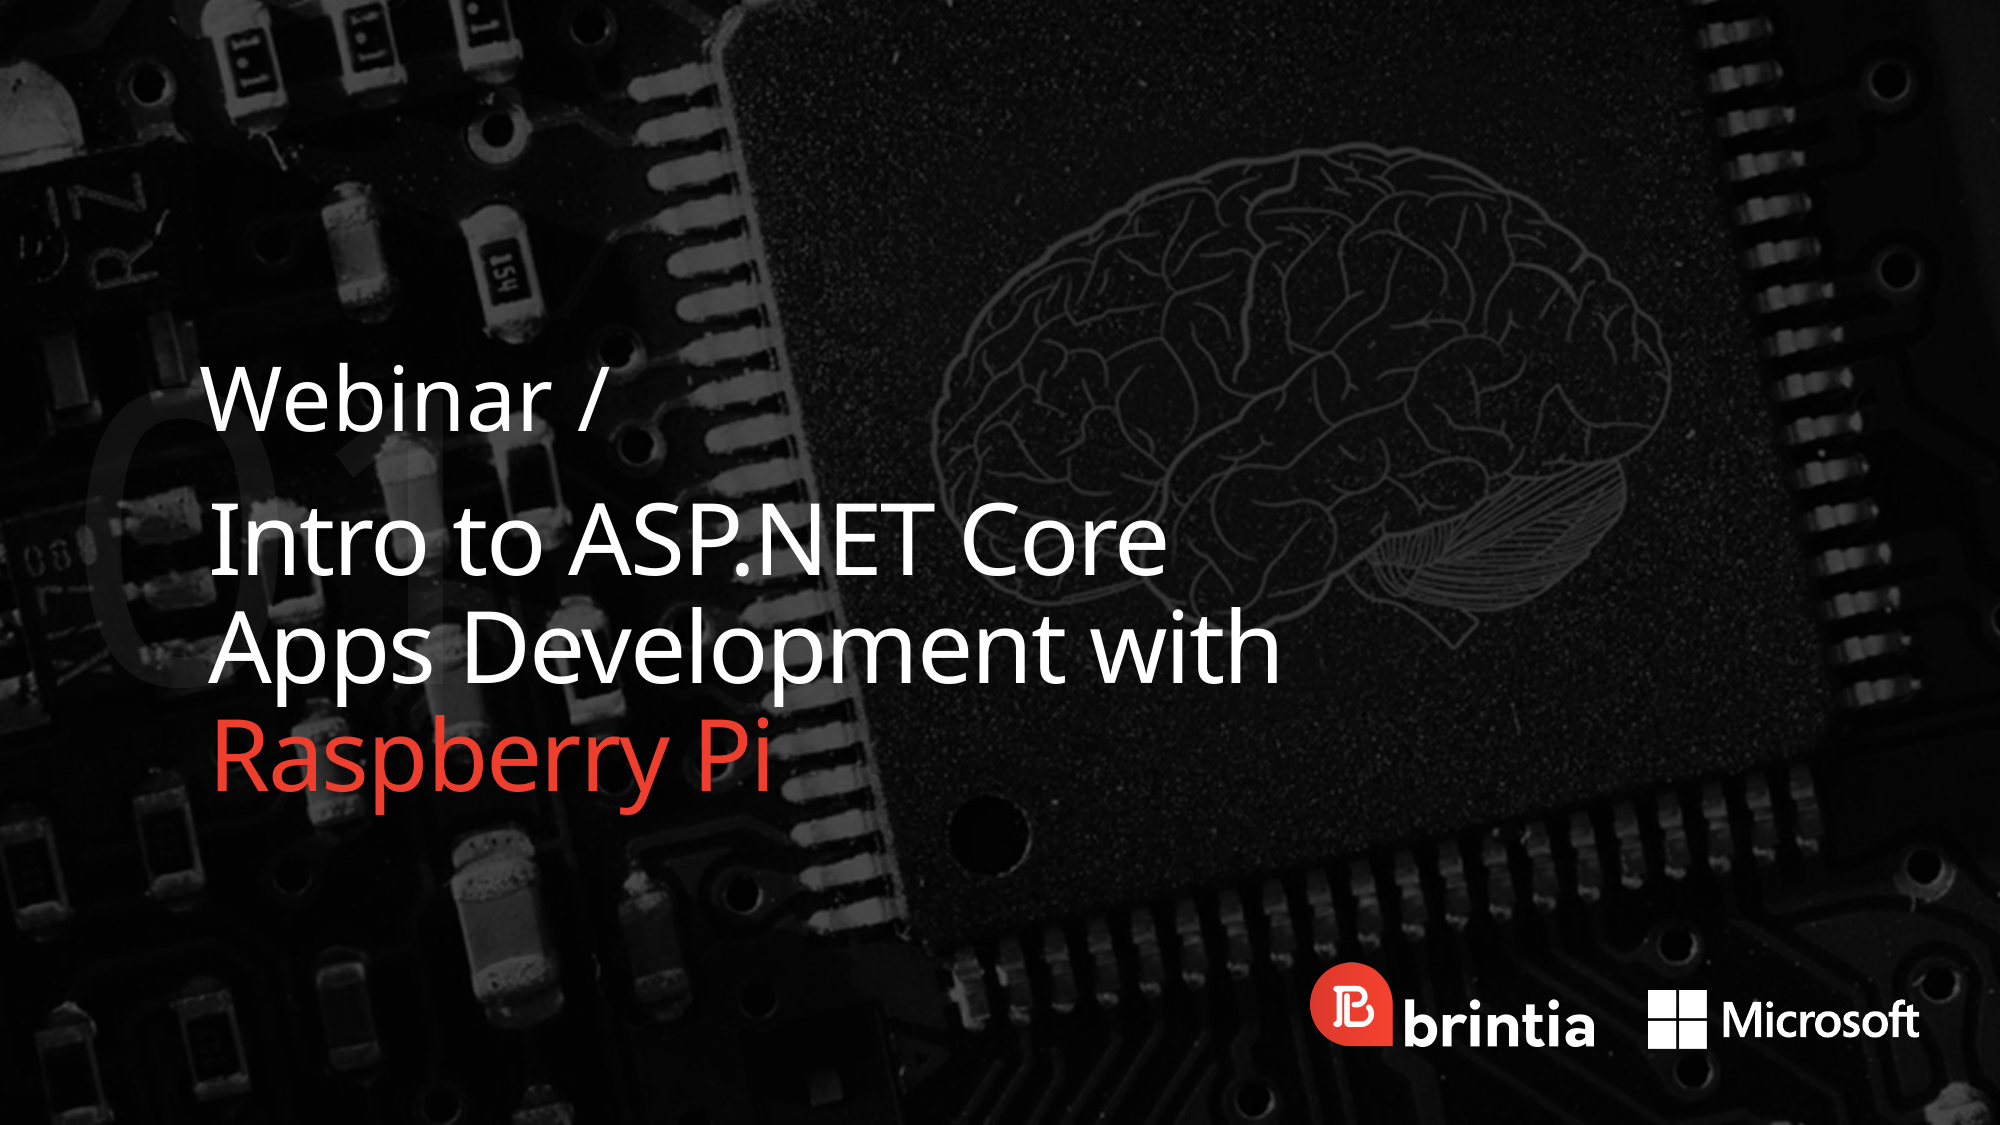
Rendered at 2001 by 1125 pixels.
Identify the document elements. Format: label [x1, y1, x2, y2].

picture [0, 0, 2000, 1125]
text_box [1648, 990, 1920, 1049]
